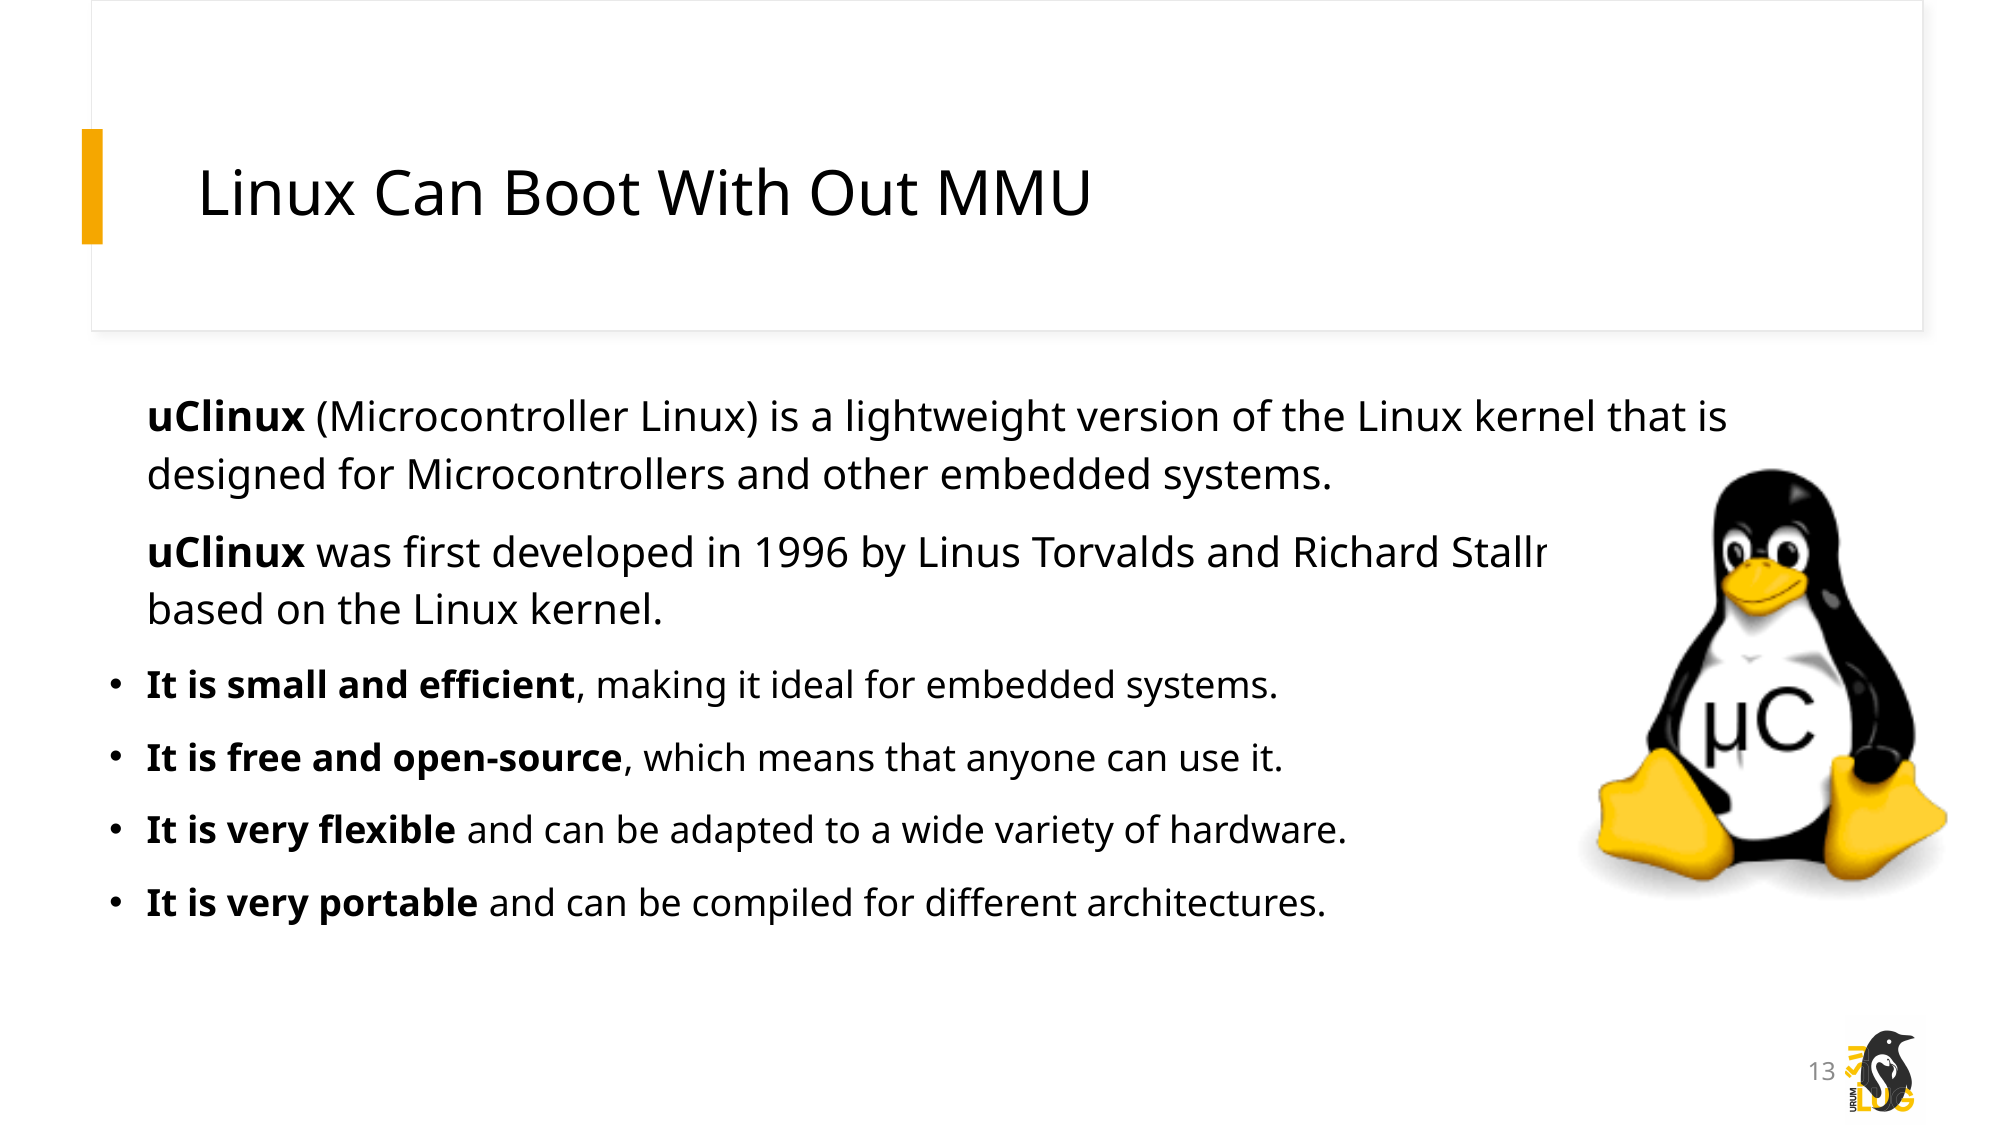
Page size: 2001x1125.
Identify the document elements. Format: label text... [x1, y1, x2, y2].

picture [1845, 1015, 1926, 1125]
text_box Linux Can Boot With Out MMU [182, 89, 1851, 284]
picture [1546, 449, 2000, 903]
text_box <number> [1401, 1042, 1845, 1103]
text_box uClinux (Microcontroller Linux) is a lightweight version of the Linux kernel that is designed for Microcontrollers and other embedded systems. uClinux was first developed in 1996 by Linus Torvalds and Richard Stallman. It is based on the Linux kernel. It is small and efficient, making it ideal for embedded systems. It is free and open-source, which means that anyone can use it. It is very flexible and can be adapted to a wide variety of hardware. It is very portable and can be compiled for different architectures. [94, 375, 1763, 1013]
